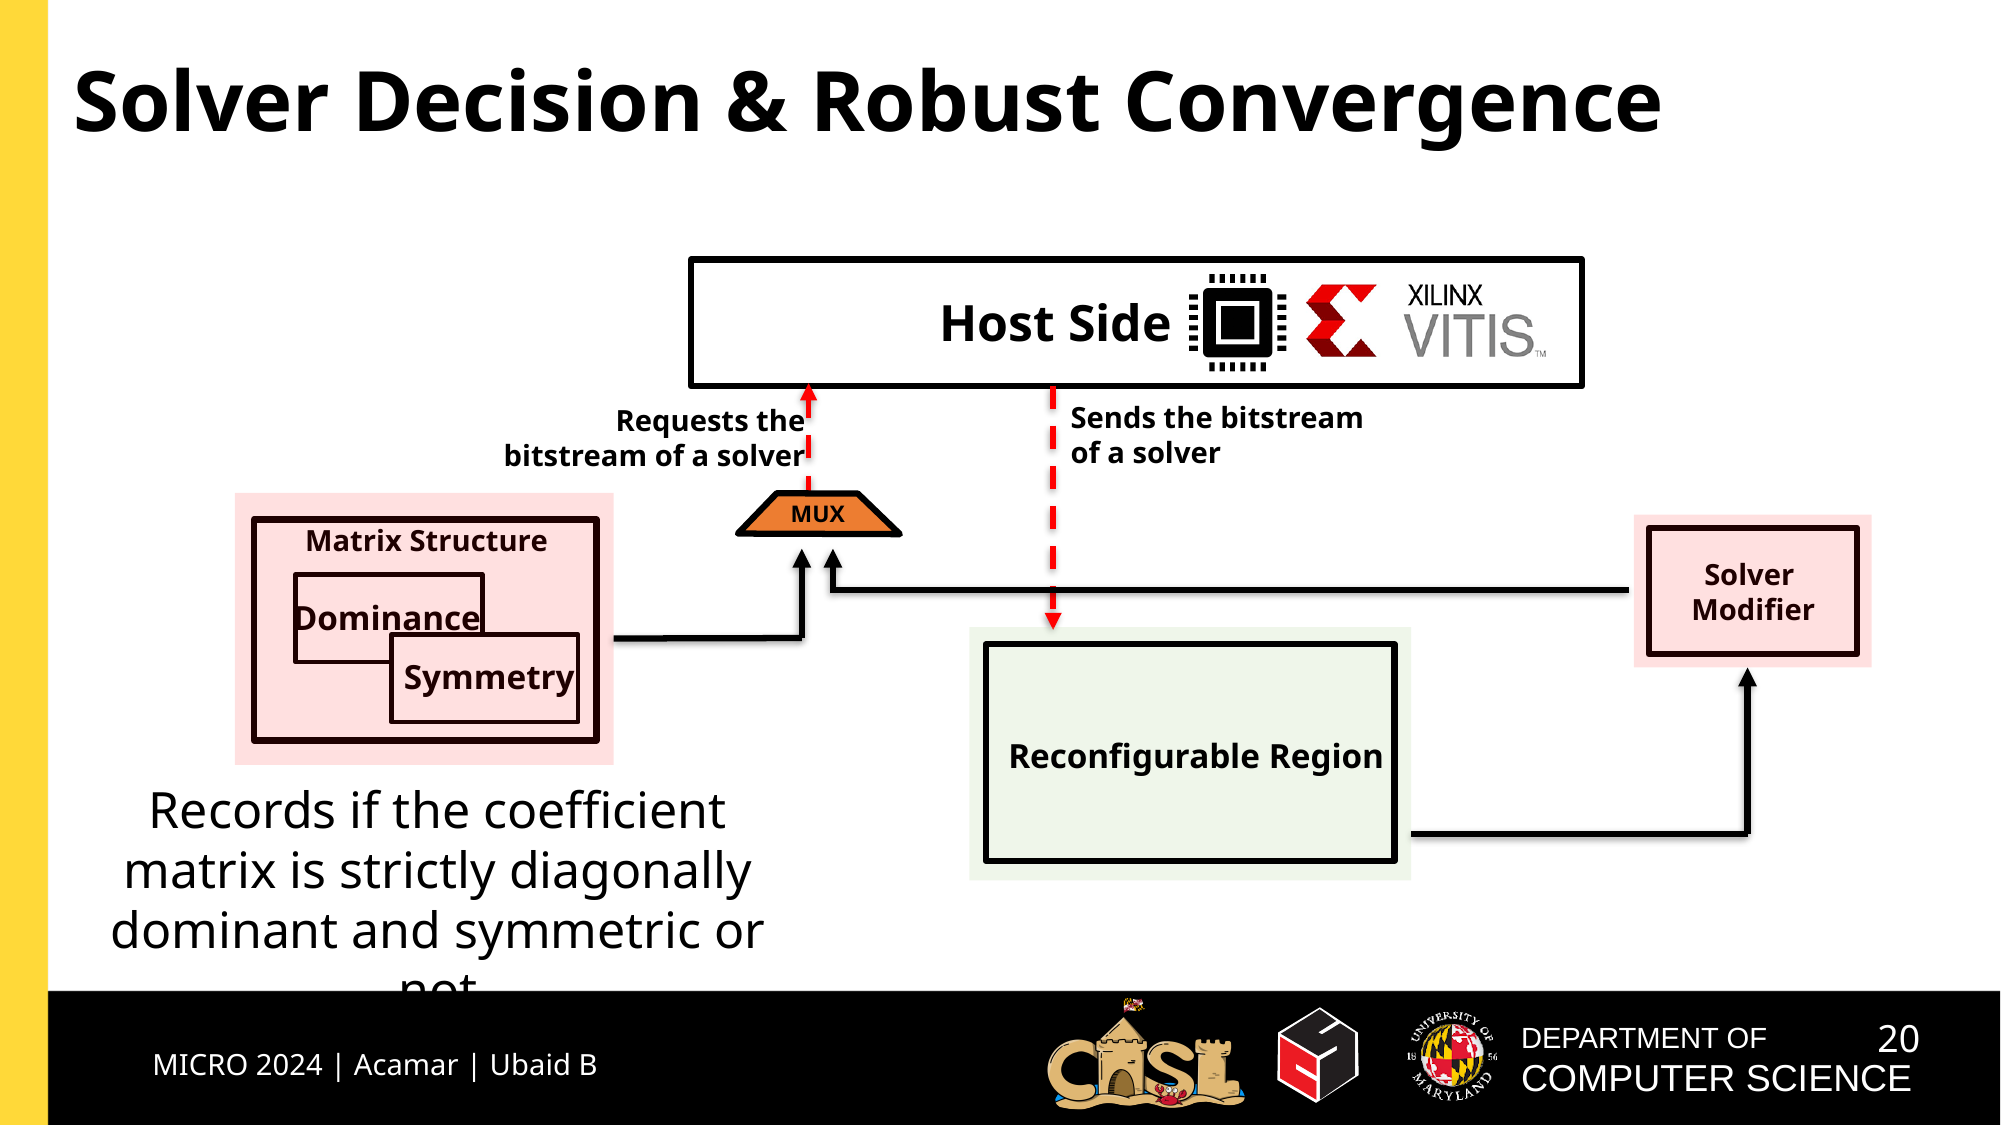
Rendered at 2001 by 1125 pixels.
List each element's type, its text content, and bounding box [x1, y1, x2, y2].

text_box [234, 492, 614, 766]
title Solver Decision & Robust Convergence [58, 20, 2000, 157]
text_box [481, 382, 931, 639]
text_box Sends the bitstream of a solver [1057, 396, 1388, 477]
text_box Records if the coefficient matrix is strictly diagonally dominant and symmetric or not [56, 771, 821, 1027]
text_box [1633, 514, 1872, 668]
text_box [969, 626, 1412, 881]
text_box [690, 259, 1583, 387]
footer MICRO 2024 | Acamar | Ubaid B [137, 1033, 1338, 1094]
picture [0, 0, 2001, 1125]
